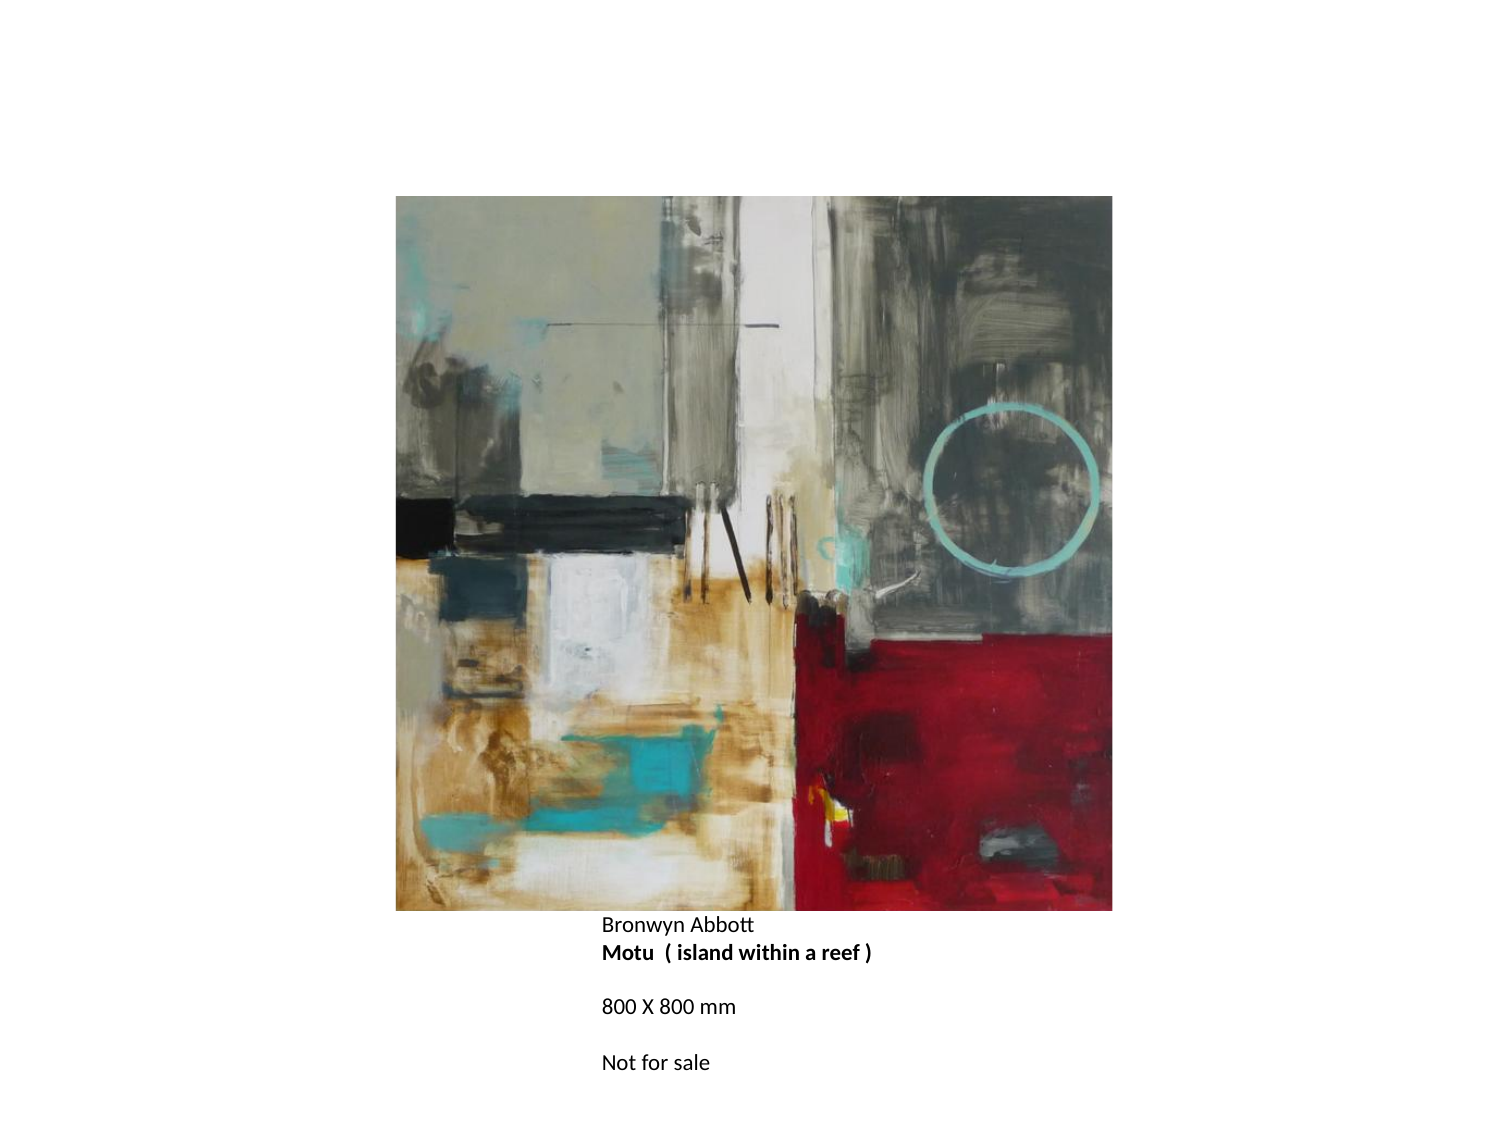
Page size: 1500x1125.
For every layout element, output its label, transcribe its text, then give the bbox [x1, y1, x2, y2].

picture [395, 196, 1113, 911]
text_box Bronwyn Abbott Motu ( island within a reef ) 800 X 800 mm Not for sale [587, 918, 888, 1082]
